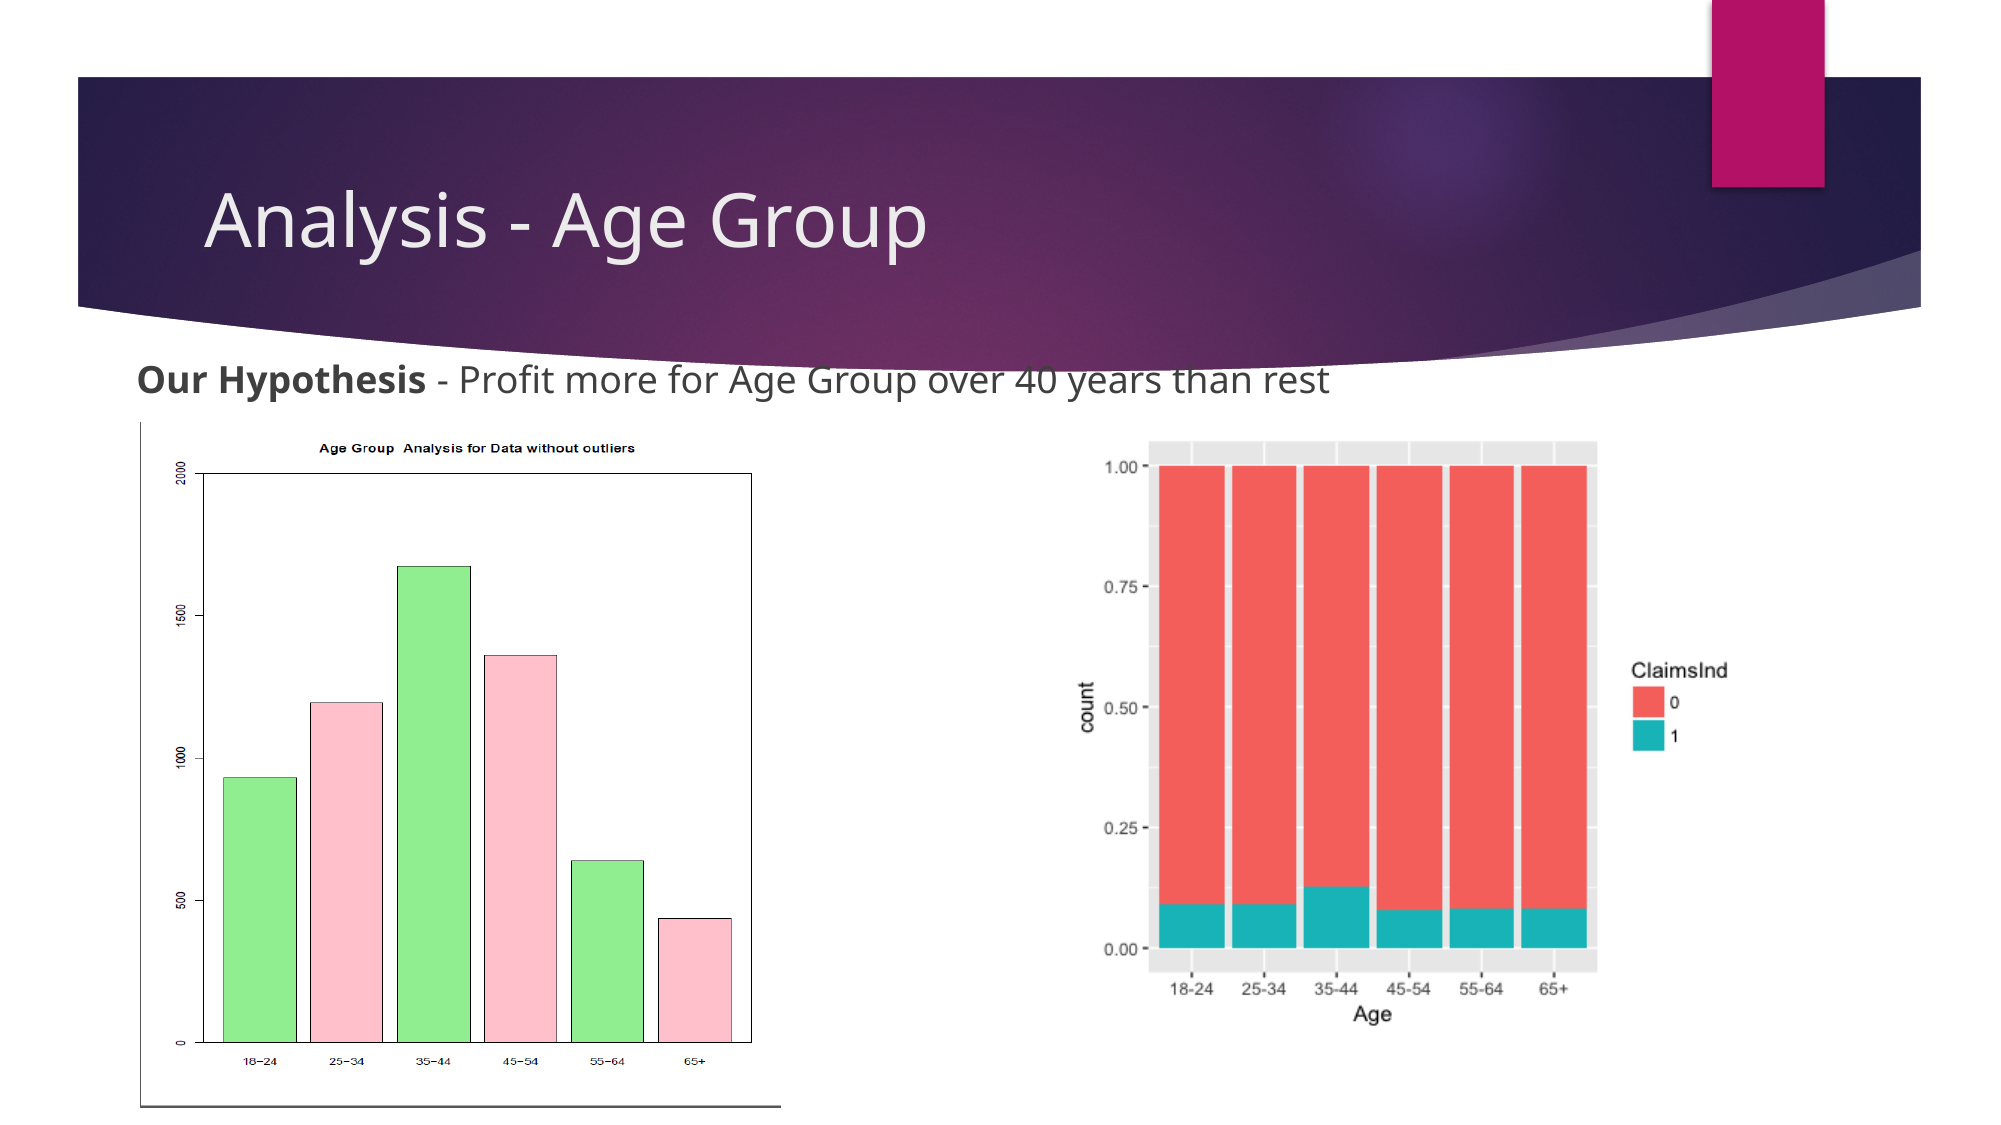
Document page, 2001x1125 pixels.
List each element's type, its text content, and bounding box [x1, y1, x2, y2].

list Our Hypothesis - Profit more for Age Group over 40 years than rest [106, 340, 1803, 1026]
title Analysis - Age Group [189, 159, 1627, 276]
picture [1066, 431, 1751, 1036]
picture [139, 422, 781, 1108]
picture [79, 78, 1920, 340]
